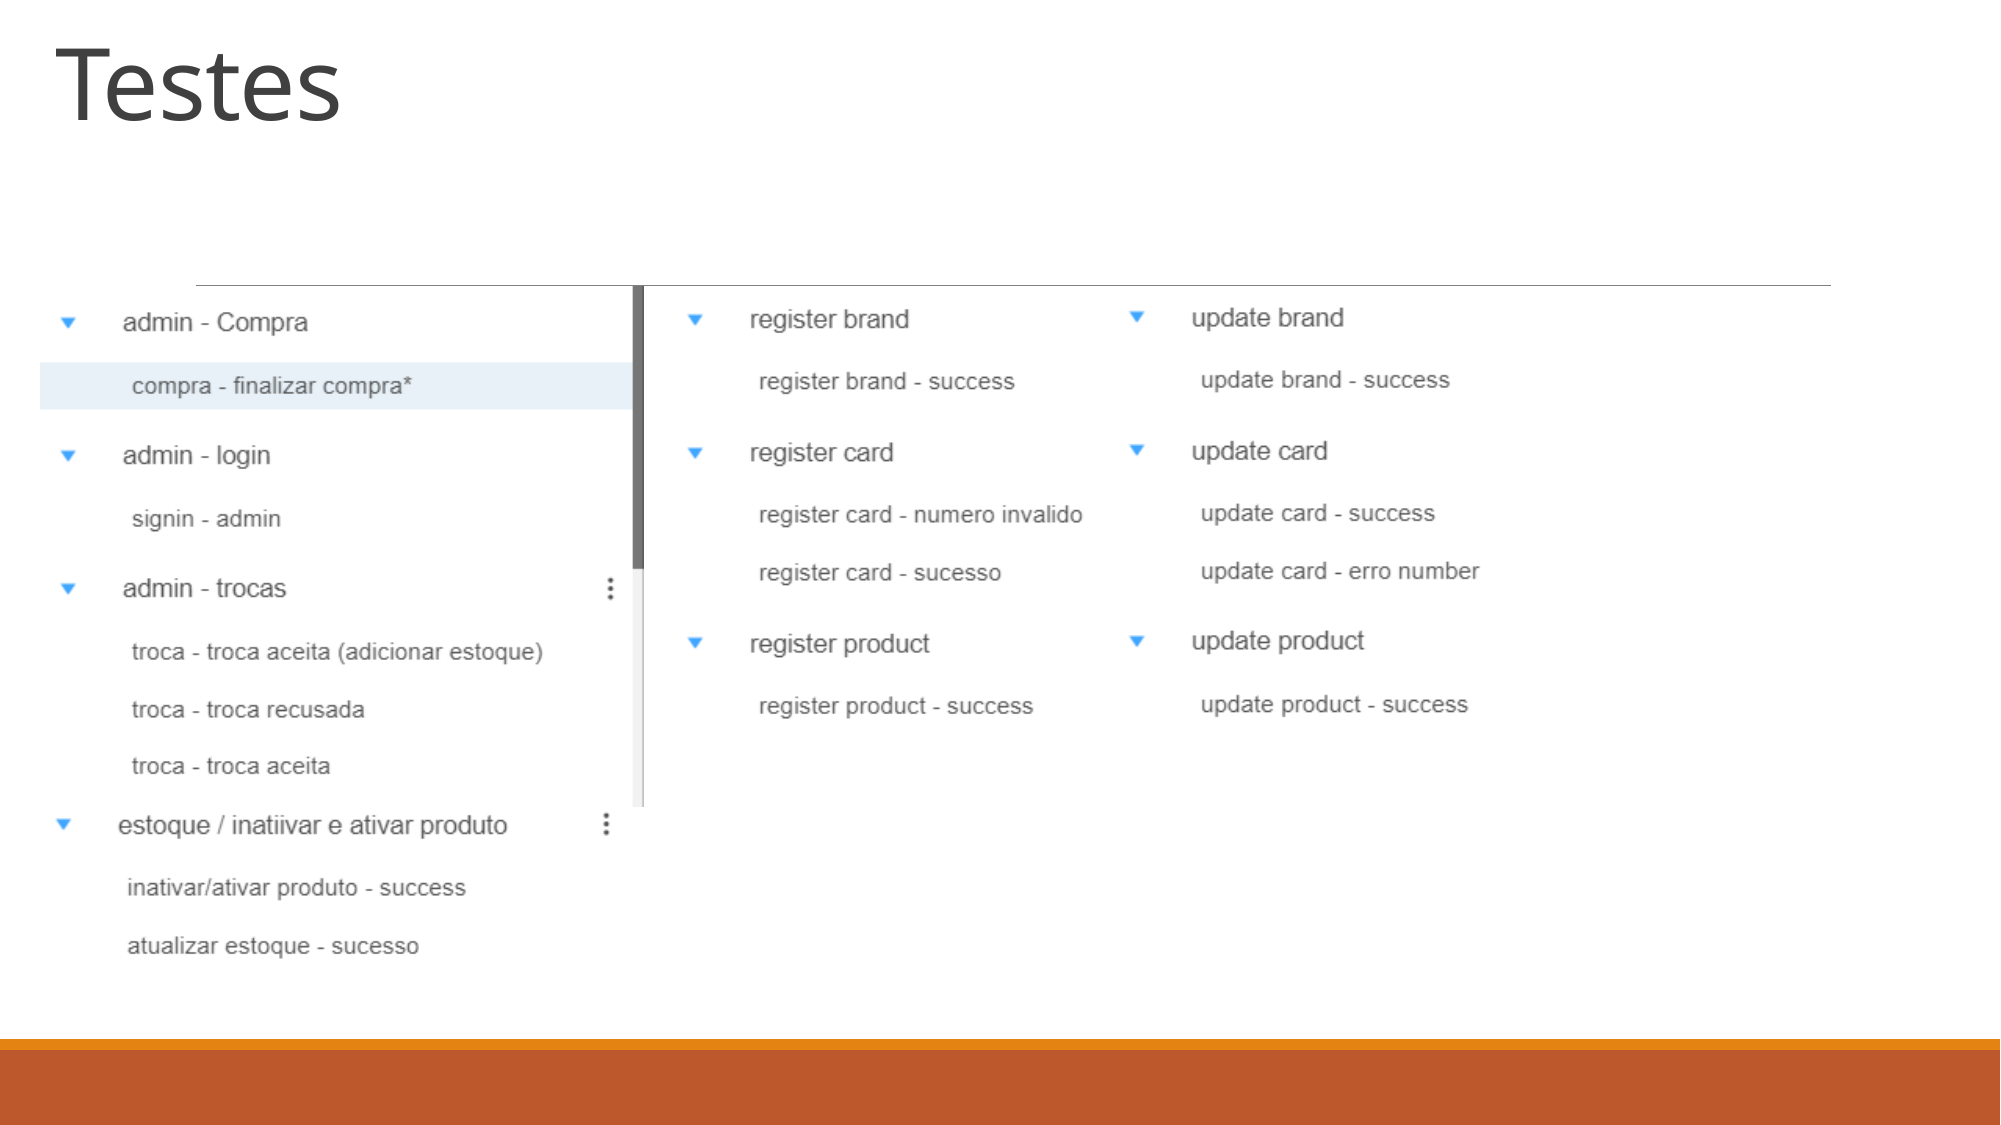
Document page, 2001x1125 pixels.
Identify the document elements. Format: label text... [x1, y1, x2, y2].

picture [39, 286, 644, 985]
picture [678, 286, 1691, 736]
title Testes [40, 30, 1691, 149]
